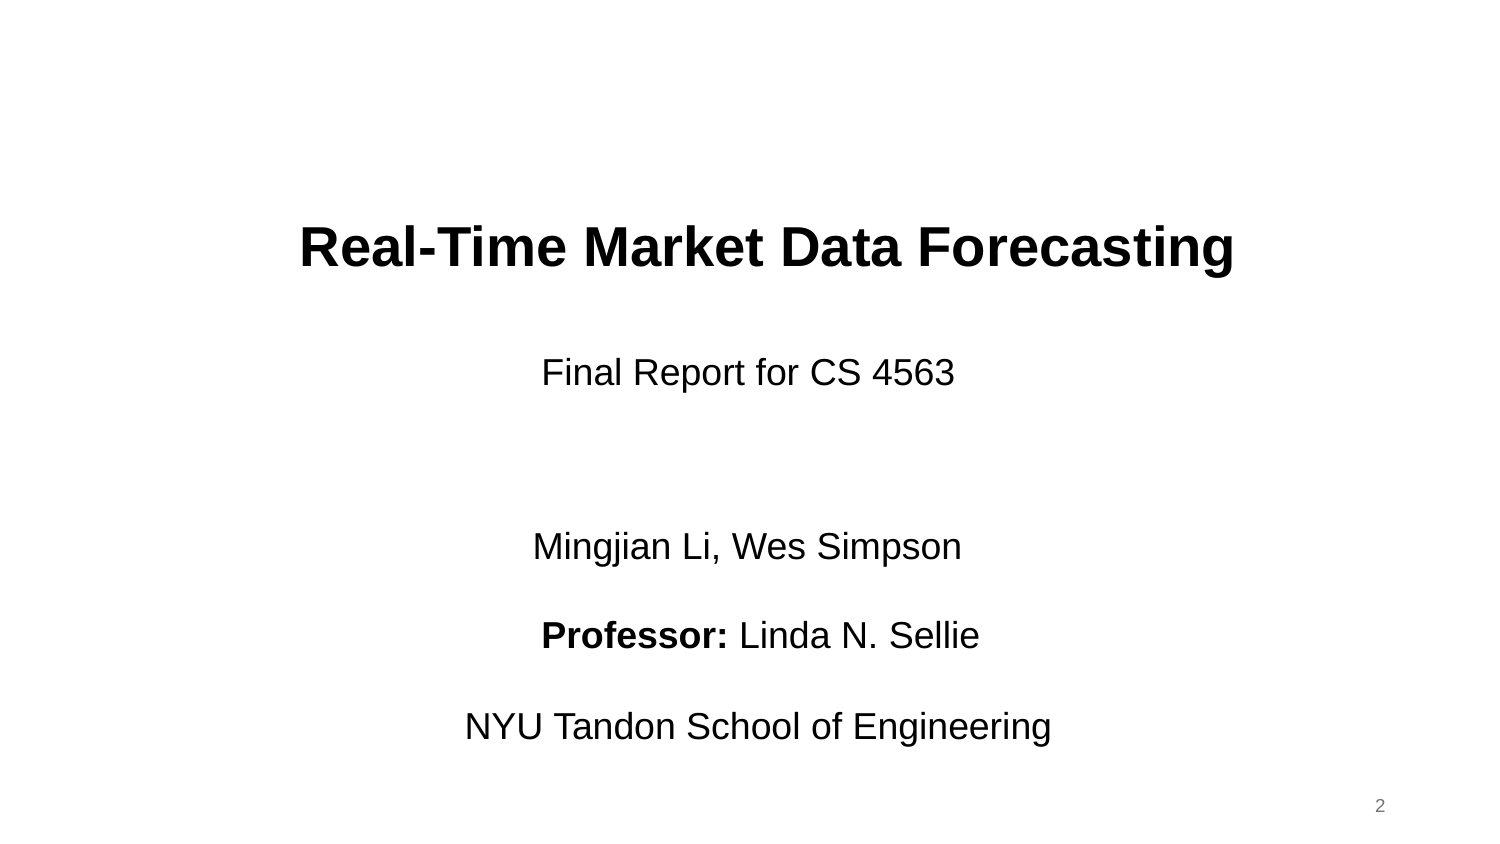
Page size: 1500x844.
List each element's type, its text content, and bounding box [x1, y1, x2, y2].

text_box Final Report for CS 4563 [530, 342, 1041, 399]
slide_number 2 [1059, 782, 1397, 827]
text_box NYU Tandon School of Engineering [453, 696, 1093, 753]
text_box Mingjian Li, Wes Simpson [521, 516, 1161, 573]
text_box Real-Time Market Data Forecasting [288, 204, 1283, 284]
text_box Professor: Linda N. Sellie [530, 605, 1170, 663]
